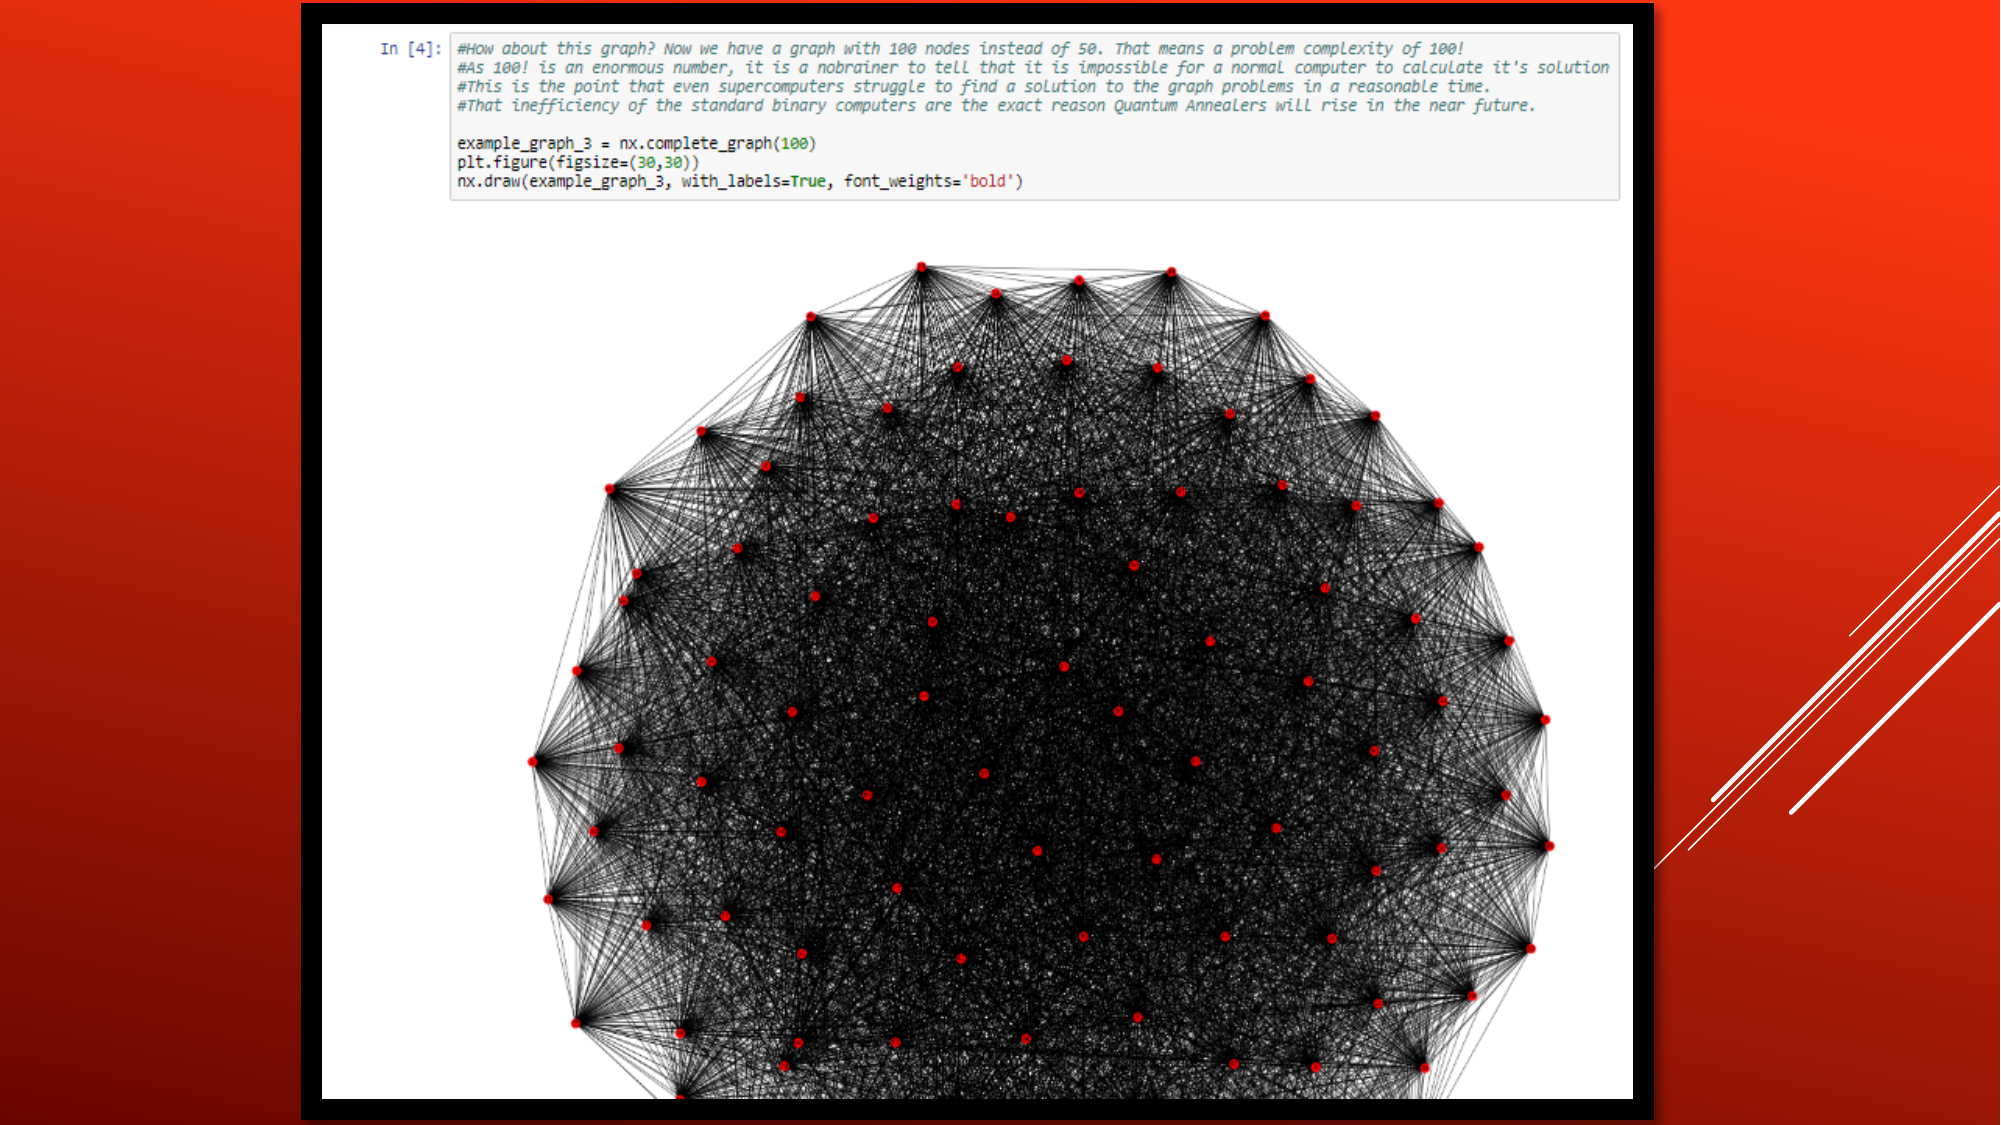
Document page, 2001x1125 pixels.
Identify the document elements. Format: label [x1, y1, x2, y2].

picture [321, 23, 1634, 1099]
